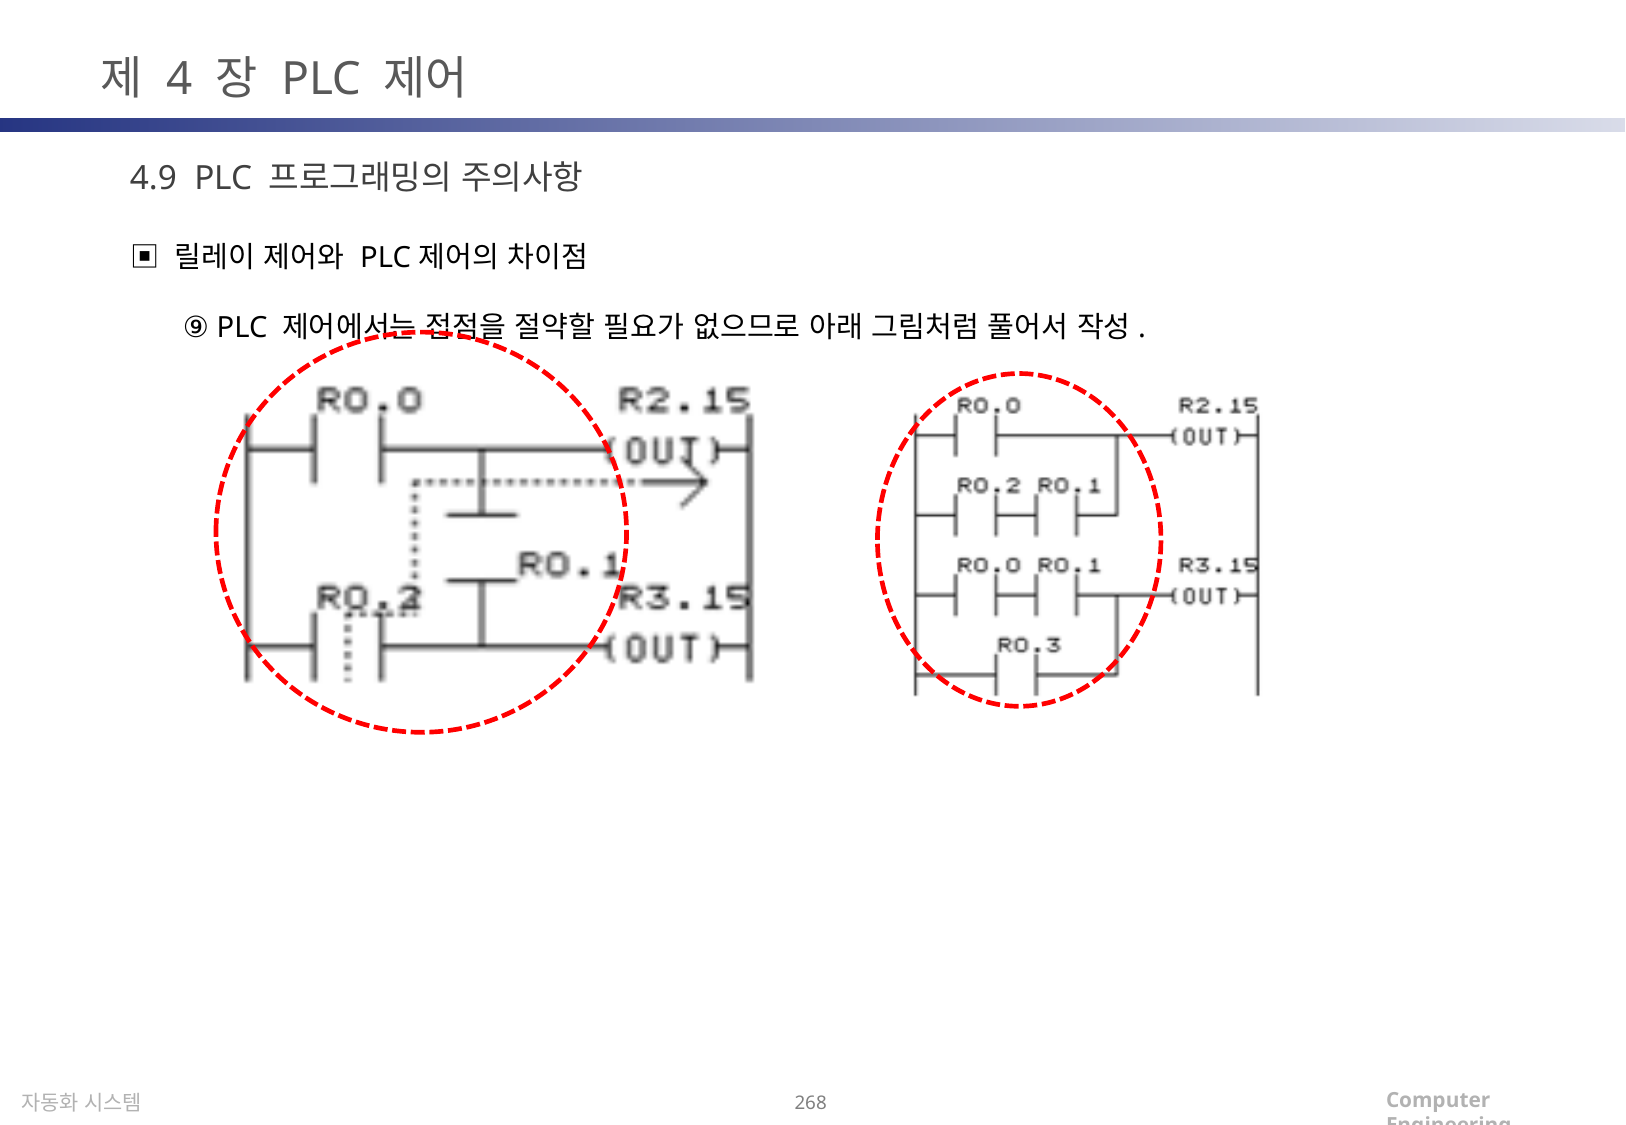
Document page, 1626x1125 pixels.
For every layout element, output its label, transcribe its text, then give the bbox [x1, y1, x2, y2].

text_box [959, 373, 1079, 389]
text_box 제 4 장 PLC 제어 [85, 39, 721, 120]
picture [901, 390, 1274, 699]
picture [226, 373, 766, 760]
text_box ▣ 릴레이 제어와 PLC제어의 차이점 ⑨ PLC 제어에서는 접점을 절약할 필요가 없으므로 아래 그림처럼 풀어서 작성. → [115, 196, 1591, 701]
text_box [877, 457, 896, 623]
text_box [215, 488, 221, 577]
text_box 4.9 PLC 프로그래밍의 주의사항 [115, 148, 599, 204]
text_box [299, 332, 543, 371]
